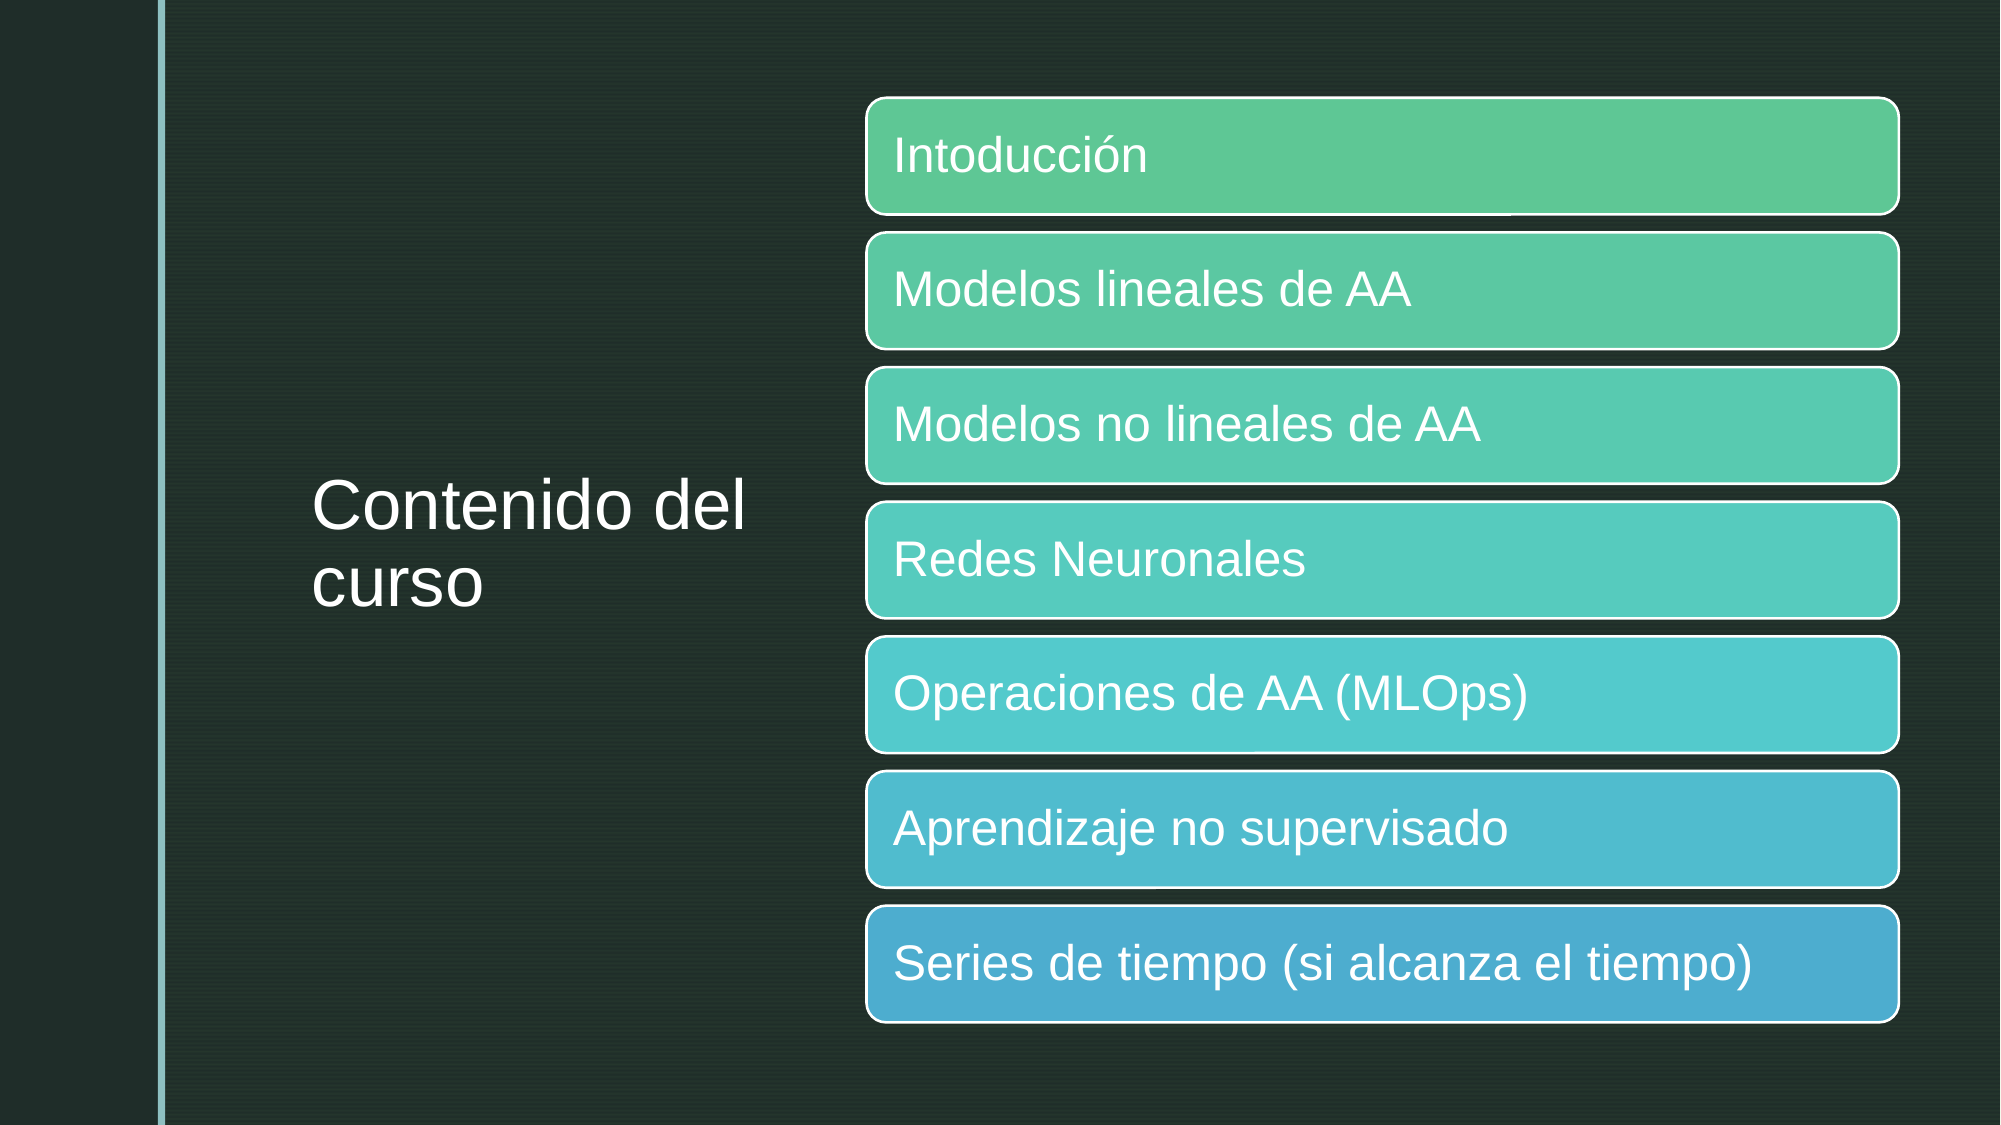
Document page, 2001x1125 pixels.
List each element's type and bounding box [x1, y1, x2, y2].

list [866, 90, 1900, 1031]
picture [0, 0, 2001, 1125]
